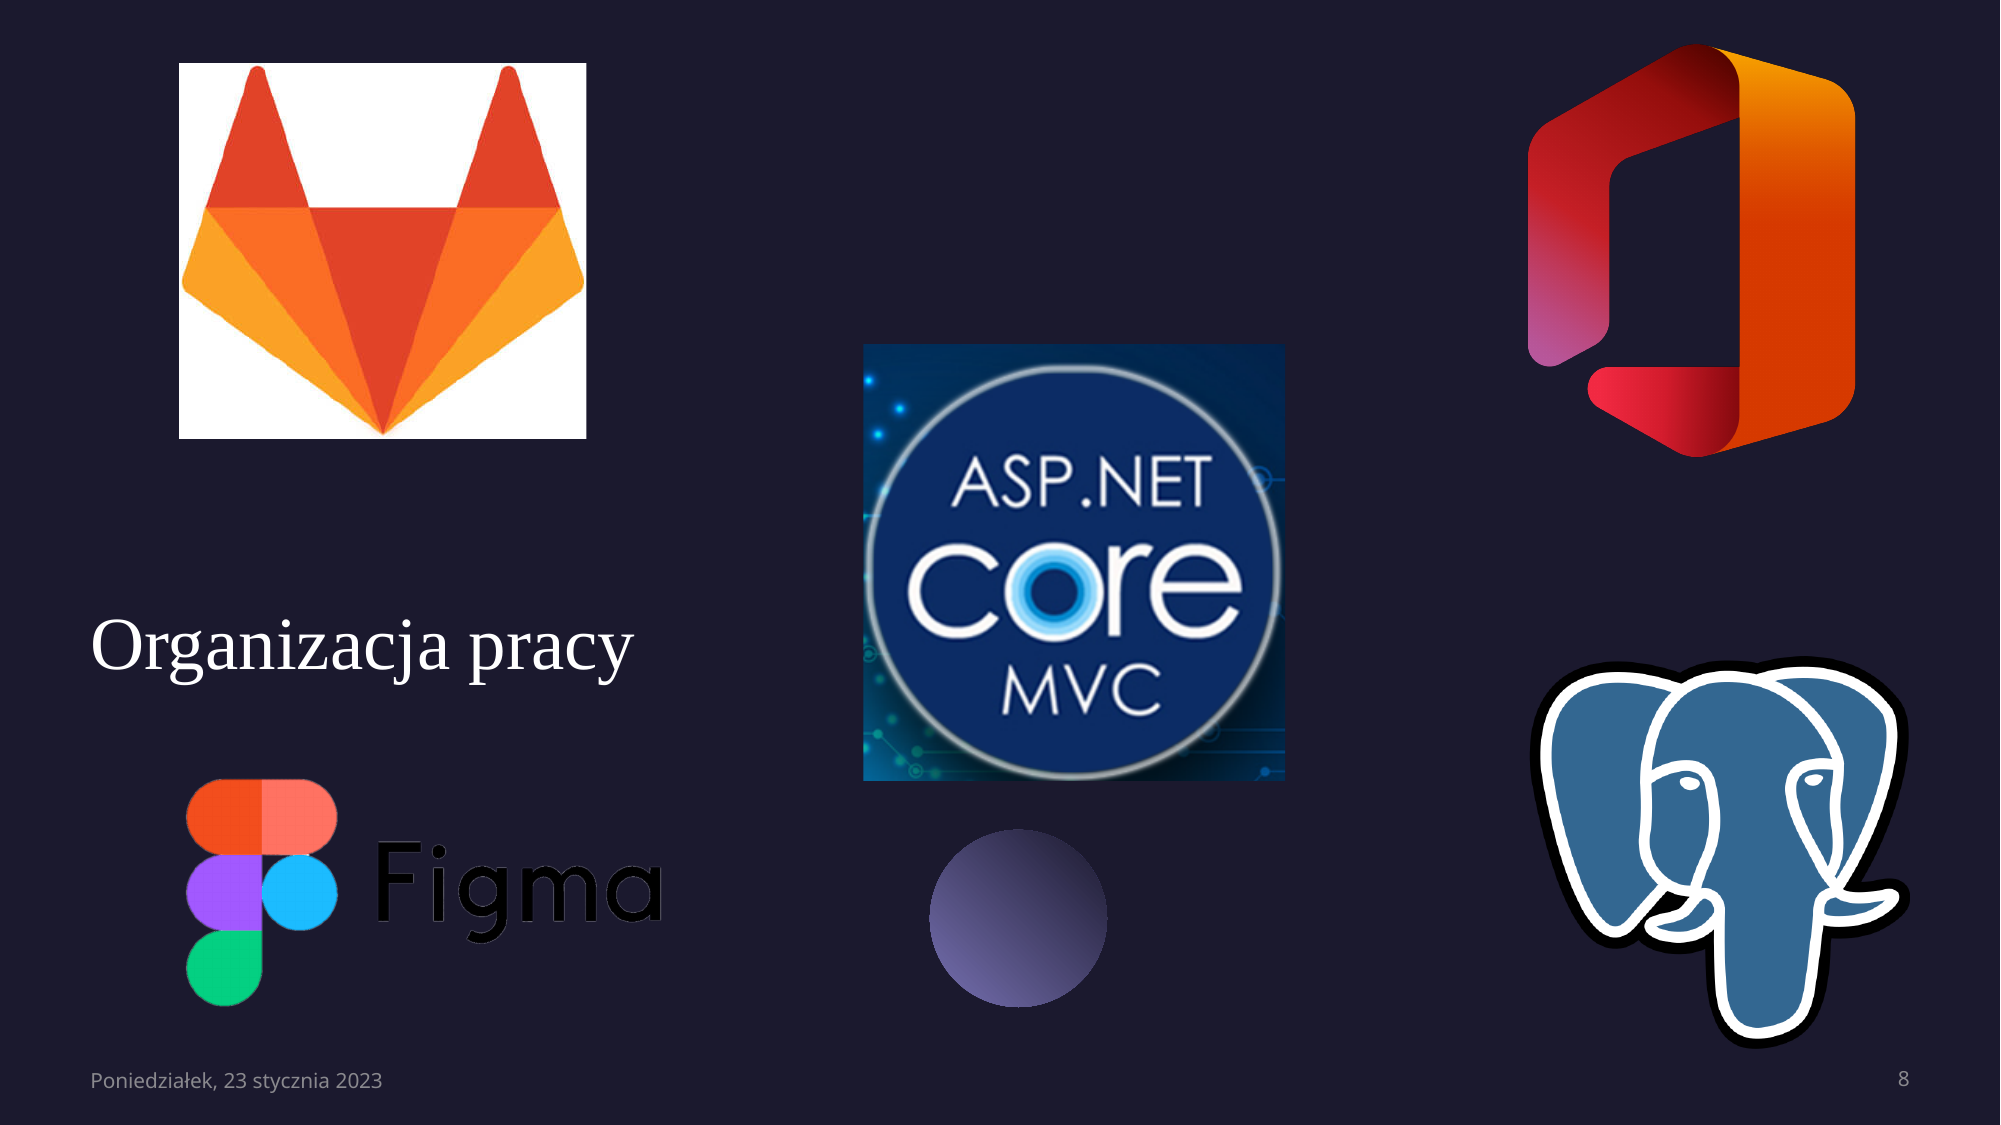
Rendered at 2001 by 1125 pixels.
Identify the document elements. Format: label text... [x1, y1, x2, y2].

slide_number 8 [1632, 1067, 1910, 1093]
picture [863, 344, 1286, 781]
picture [897, 756, 905, 764]
picture [179, 63, 587, 439]
picture [874, 730, 882, 738]
title Organizacja pracy [90, 131, 676, 687]
picture [931, 770, 940, 778]
picture [1529, 656, 1910, 1049]
slide_number Poniedziałek, 23 stycznia 2023 [90, 1067, 522, 1093]
picture [913, 747, 923, 756]
picture [889, 716, 895, 723]
picture [139, 750, 708, 1035]
picture [1473, 32, 1910, 469]
